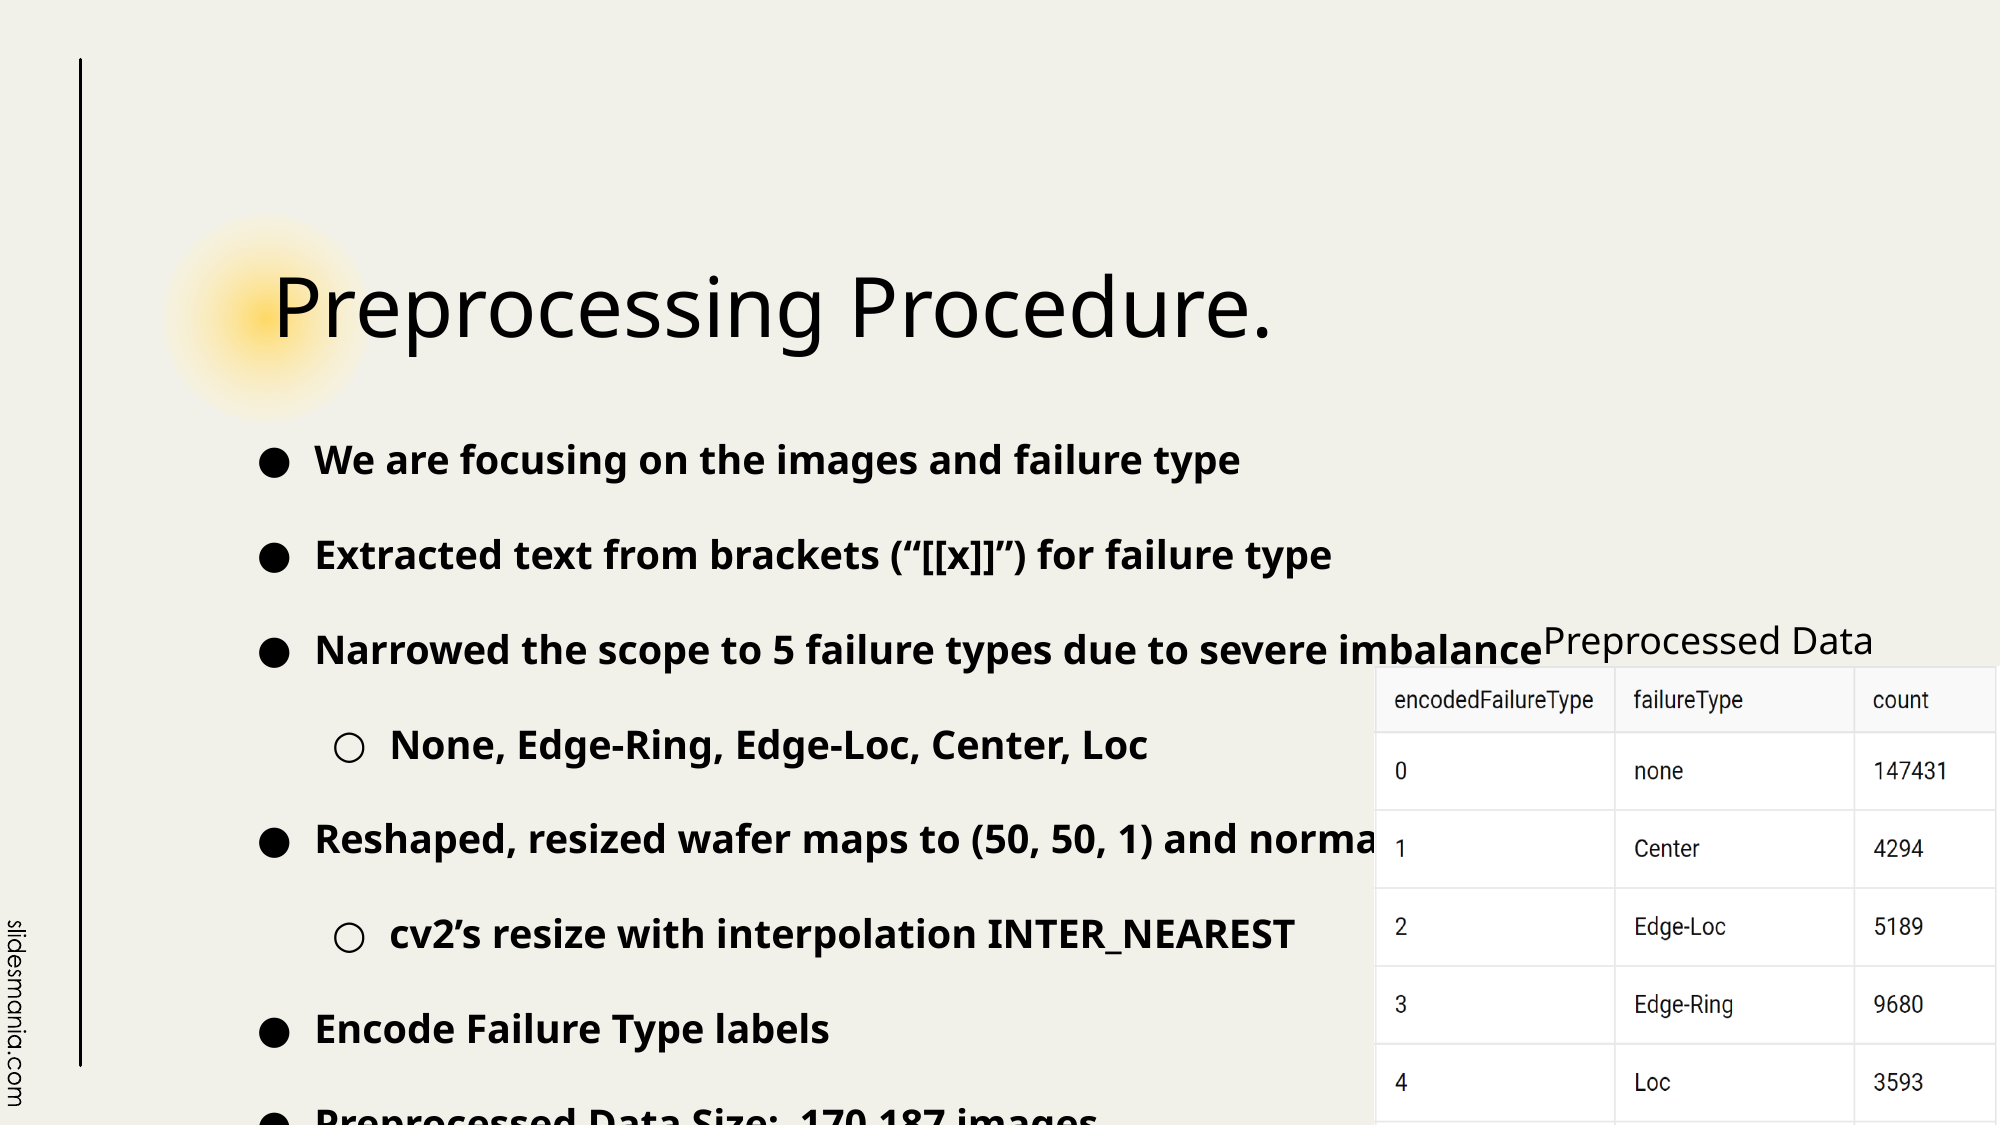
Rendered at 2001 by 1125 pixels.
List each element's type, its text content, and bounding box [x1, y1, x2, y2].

text_box [162, 214, 335, 411]
text_box Preprocessed Data [1527, 601, 1900, 649]
picture [1374, 666, 2000, 1125]
title Preprocessing Procedure. [252, 241, 1814, 368]
list We are focusing on the images and failure type Extracted text from brackets (“[[x]]”) for failure type Narrowed the scope to 5 failure types due to severe imbalance None, Edge-Ring, Edge-Loc, Center, Loc Reshaped, resized wafer maps to (50, 50, 1) and normalized cv2’s resize with interpolation INTER_NEAREST Encode Failure Type labels Preprocessed Data Size: 170,187 images [219, 367, 1781, 975]
